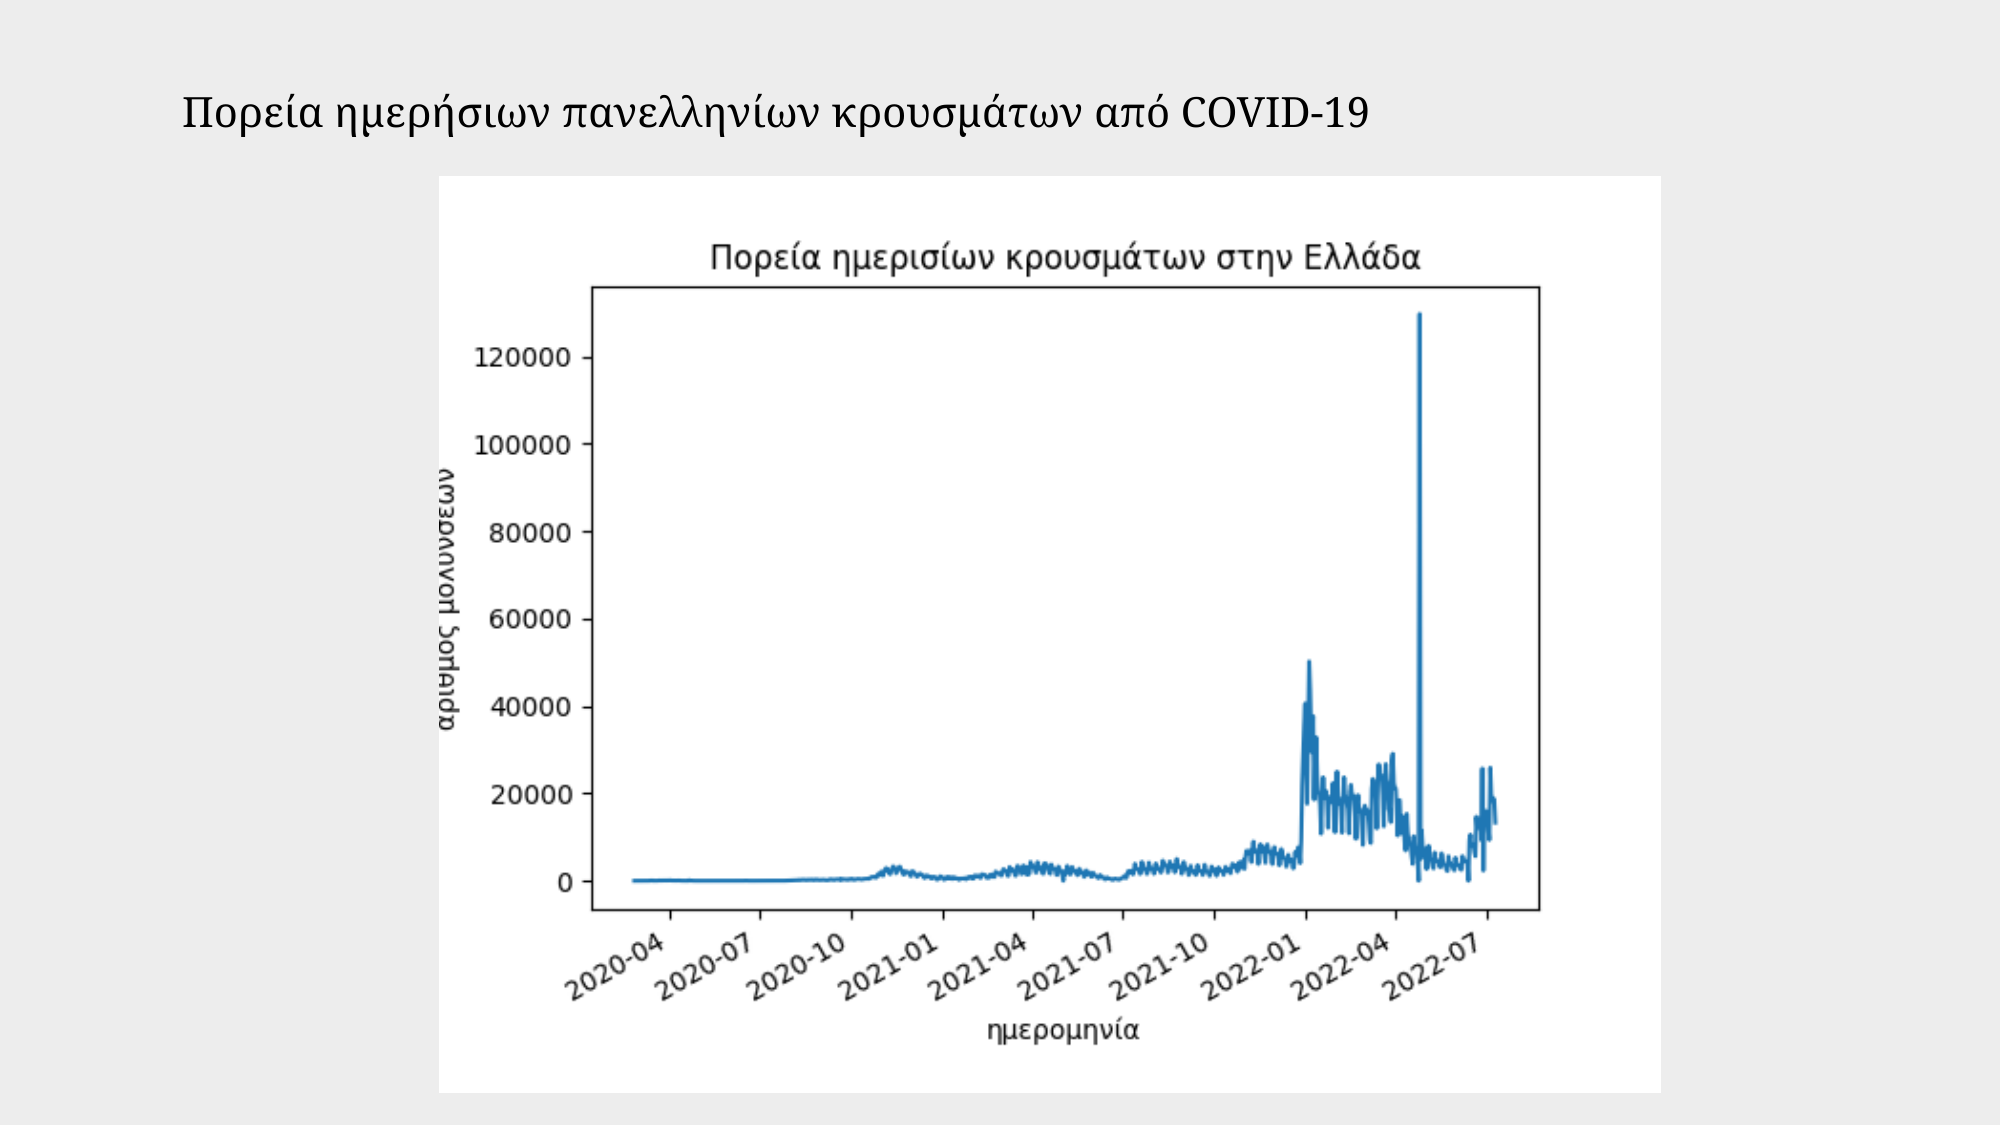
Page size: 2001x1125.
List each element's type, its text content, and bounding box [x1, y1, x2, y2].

title Πορεία ημερήσιων πανελληνίων κρουσμάτων από COVID-19 [167, 83, 1893, 200]
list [438, 176, 1661, 1093]
